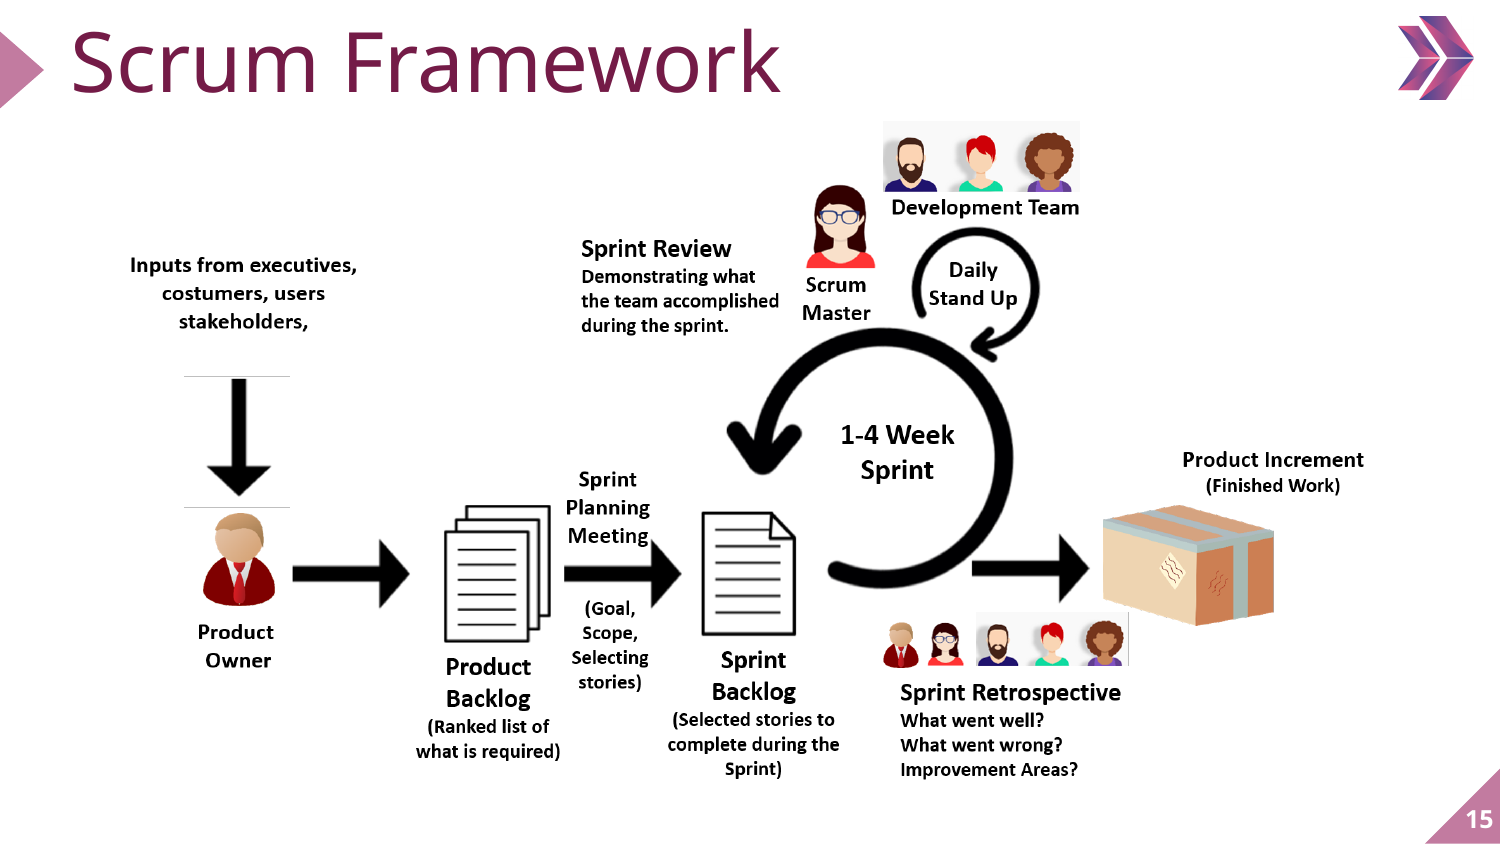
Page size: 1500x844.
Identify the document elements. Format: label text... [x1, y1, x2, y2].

picture [115, 121, 1385, 795]
slide_number 15 [1418, 760, 1494, 838]
picture [1398, 16, 1474, 100]
text_box Scrum Framework [70, 28, 1451, 132]
